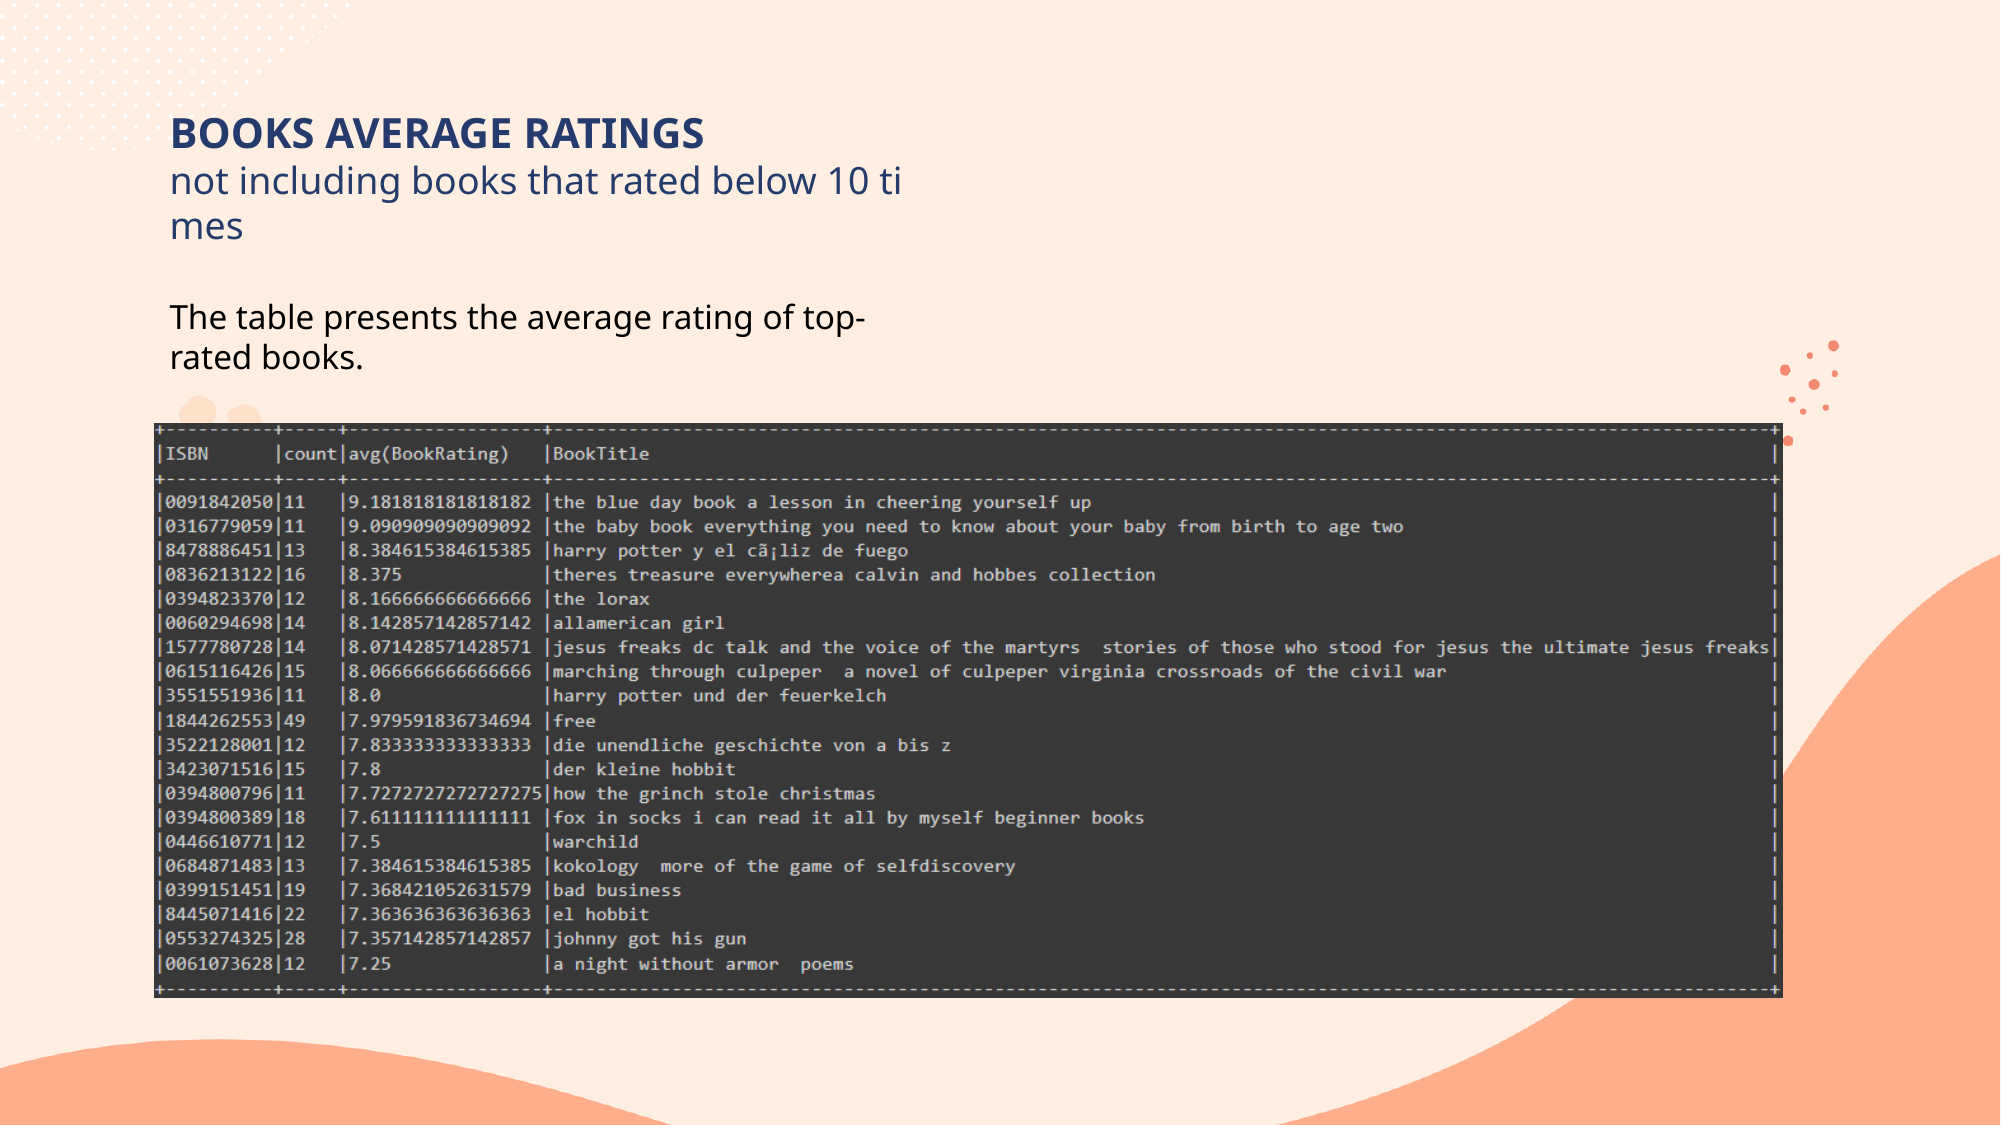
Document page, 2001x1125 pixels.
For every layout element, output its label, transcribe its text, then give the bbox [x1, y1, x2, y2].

text_box The table presents the average rating of top-rated books. [154, 289, 946, 384]
picture [0, 0, 2001, 1125]
text_box BOOKS AVERAGE RATINGS not including books that rated below 10 times [154, 99, 946, 255]
